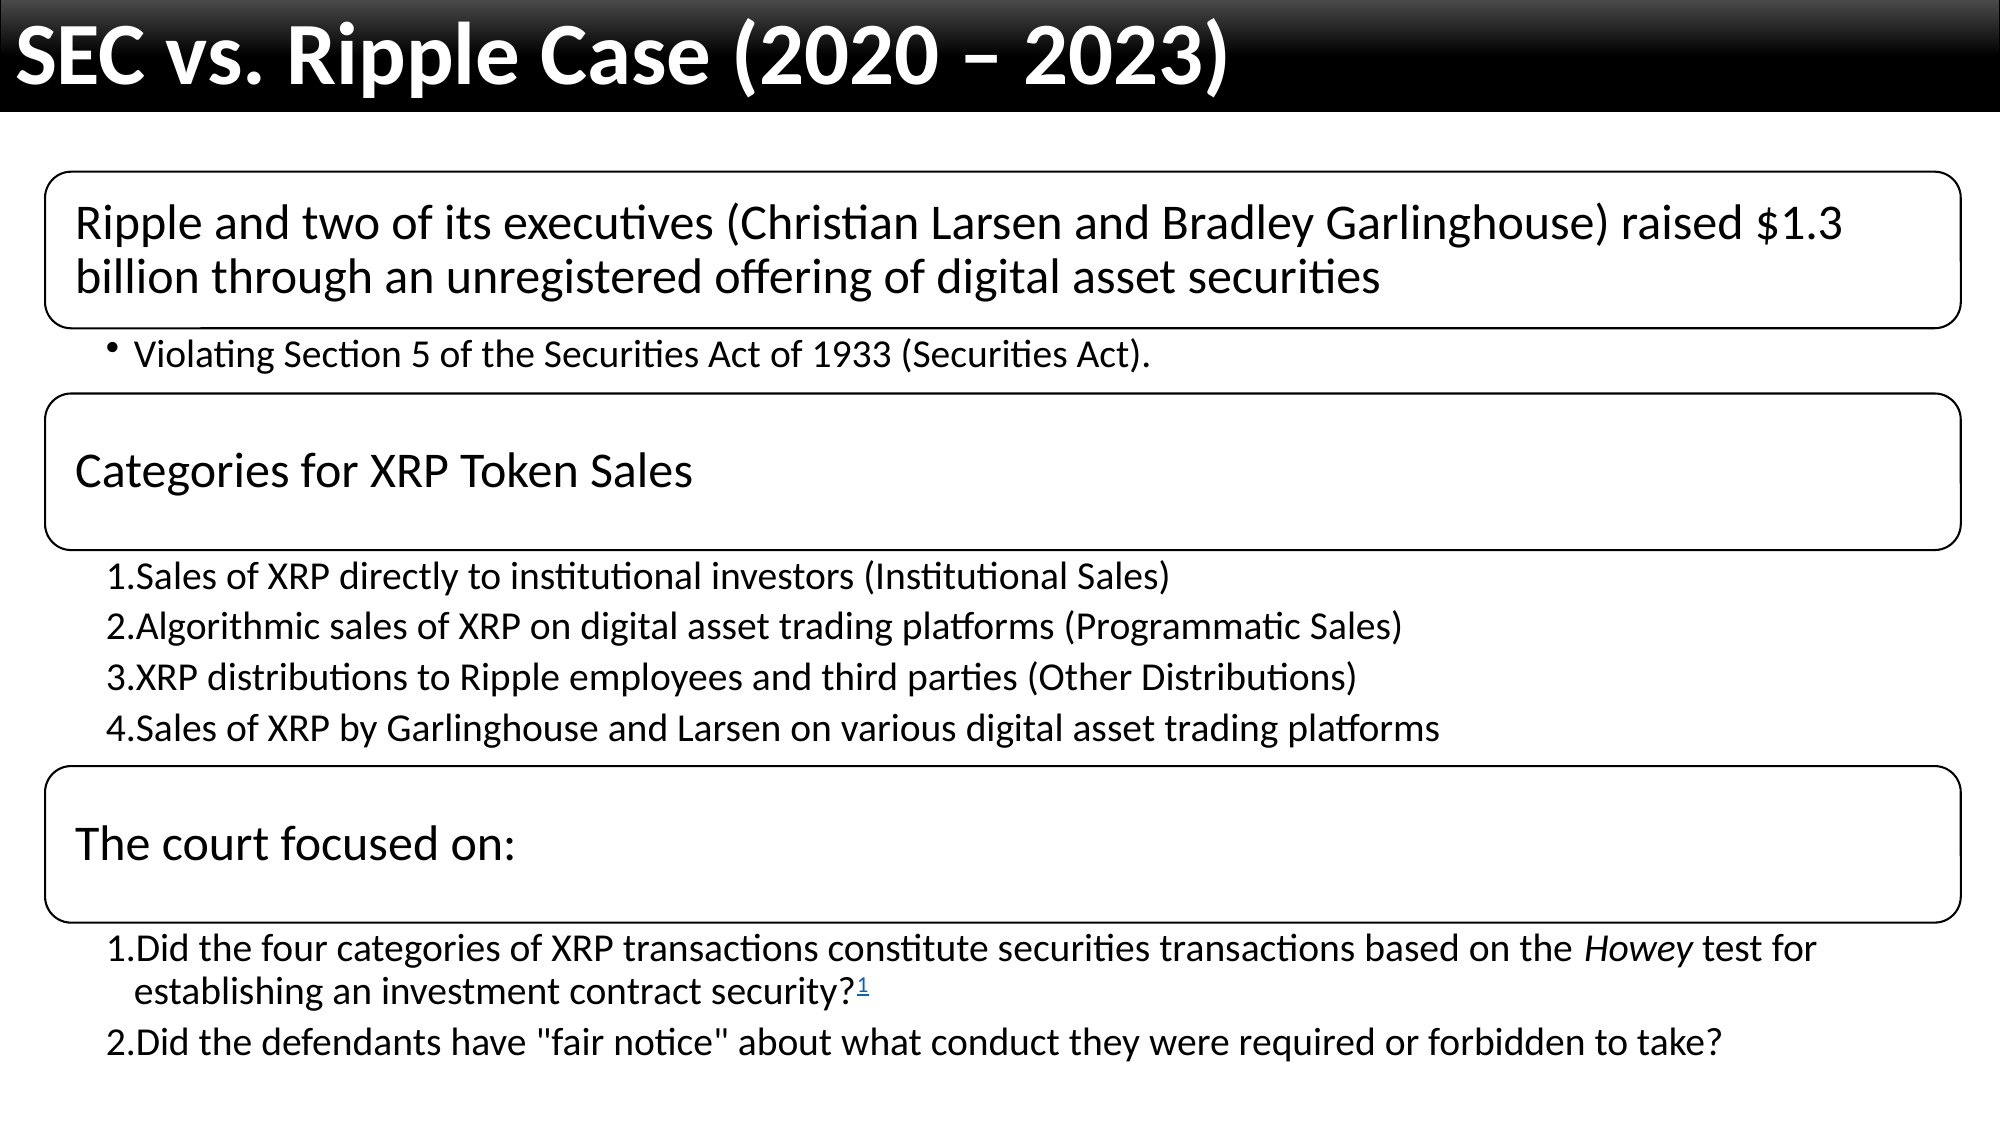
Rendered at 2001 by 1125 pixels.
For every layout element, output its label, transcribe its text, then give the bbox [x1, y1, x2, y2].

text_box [45, 164, 1961, 1081]
text_box SEC vs. Ripple Case (2020 – 2023) [0, 0, 2000, 112]
